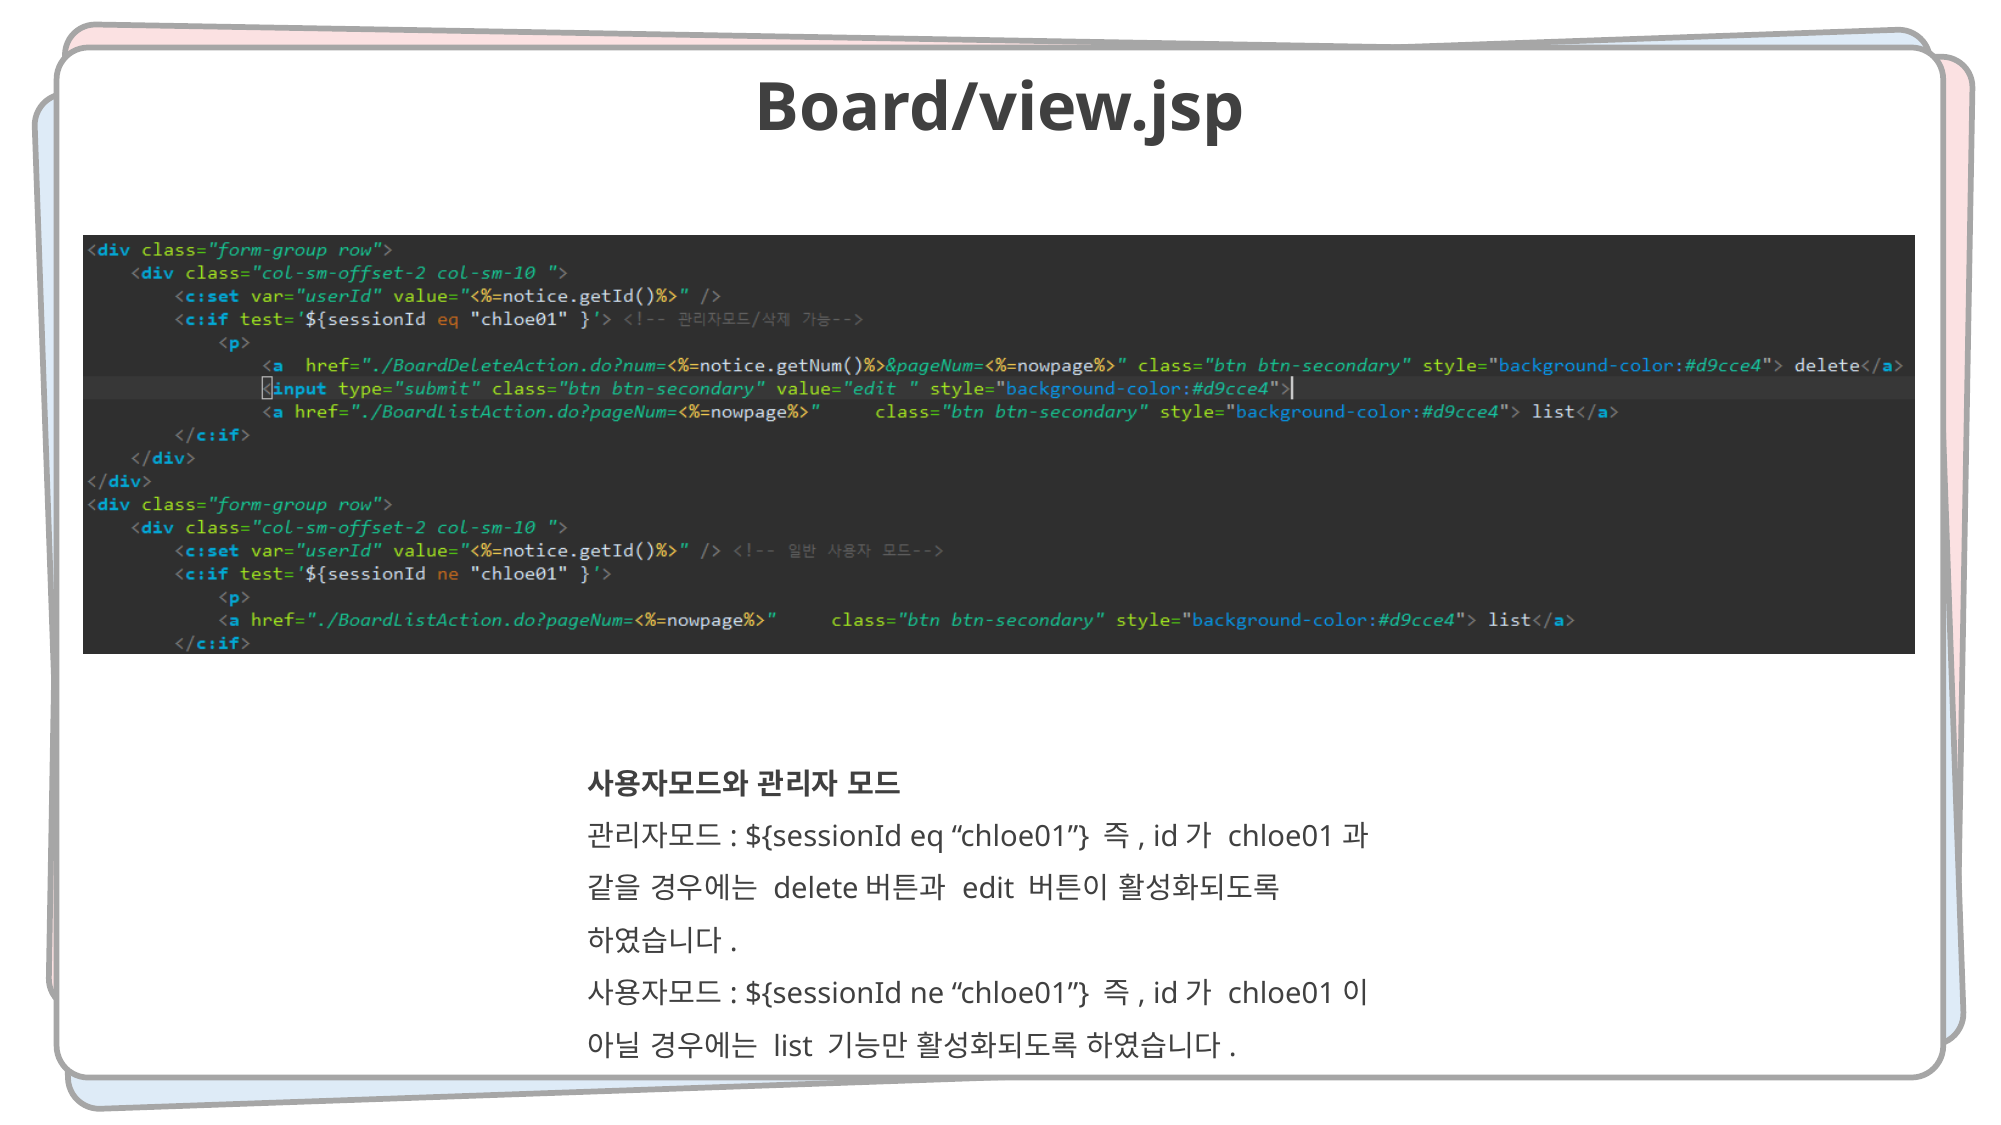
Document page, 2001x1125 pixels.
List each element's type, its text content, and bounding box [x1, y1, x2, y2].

picture [83, 235, 1915, 654]
text_box Board/view.jsp [55, 46, 1945, 1079]
text_box [1945, 456, 1965, 1044]
text_box [47, 680, 55, 999]
text_box [63, 23, 1386, 57]
text_box [33, 94, 55, 737]
text_box 사용자모드와 관리자 모드 관리자모드: ${sessionId eq “chloe01”} 즉, id가 chloe01과 같을 경우에는 delete버튼과 edit 버튼이 활성화되도록 하였습니다. 사용자모드: ${sessionId ne “chloe01”} 즉, id가 chloe01이 아닐 경우에는 list 기능만 활성화되도록 하였습니다. [573, 740, 1427, 1122]
text_box [66, 1071, 573, 1110]
text_box [1935, 55, 1974, 863]
text_box [1403, 28, 1930, 51]
